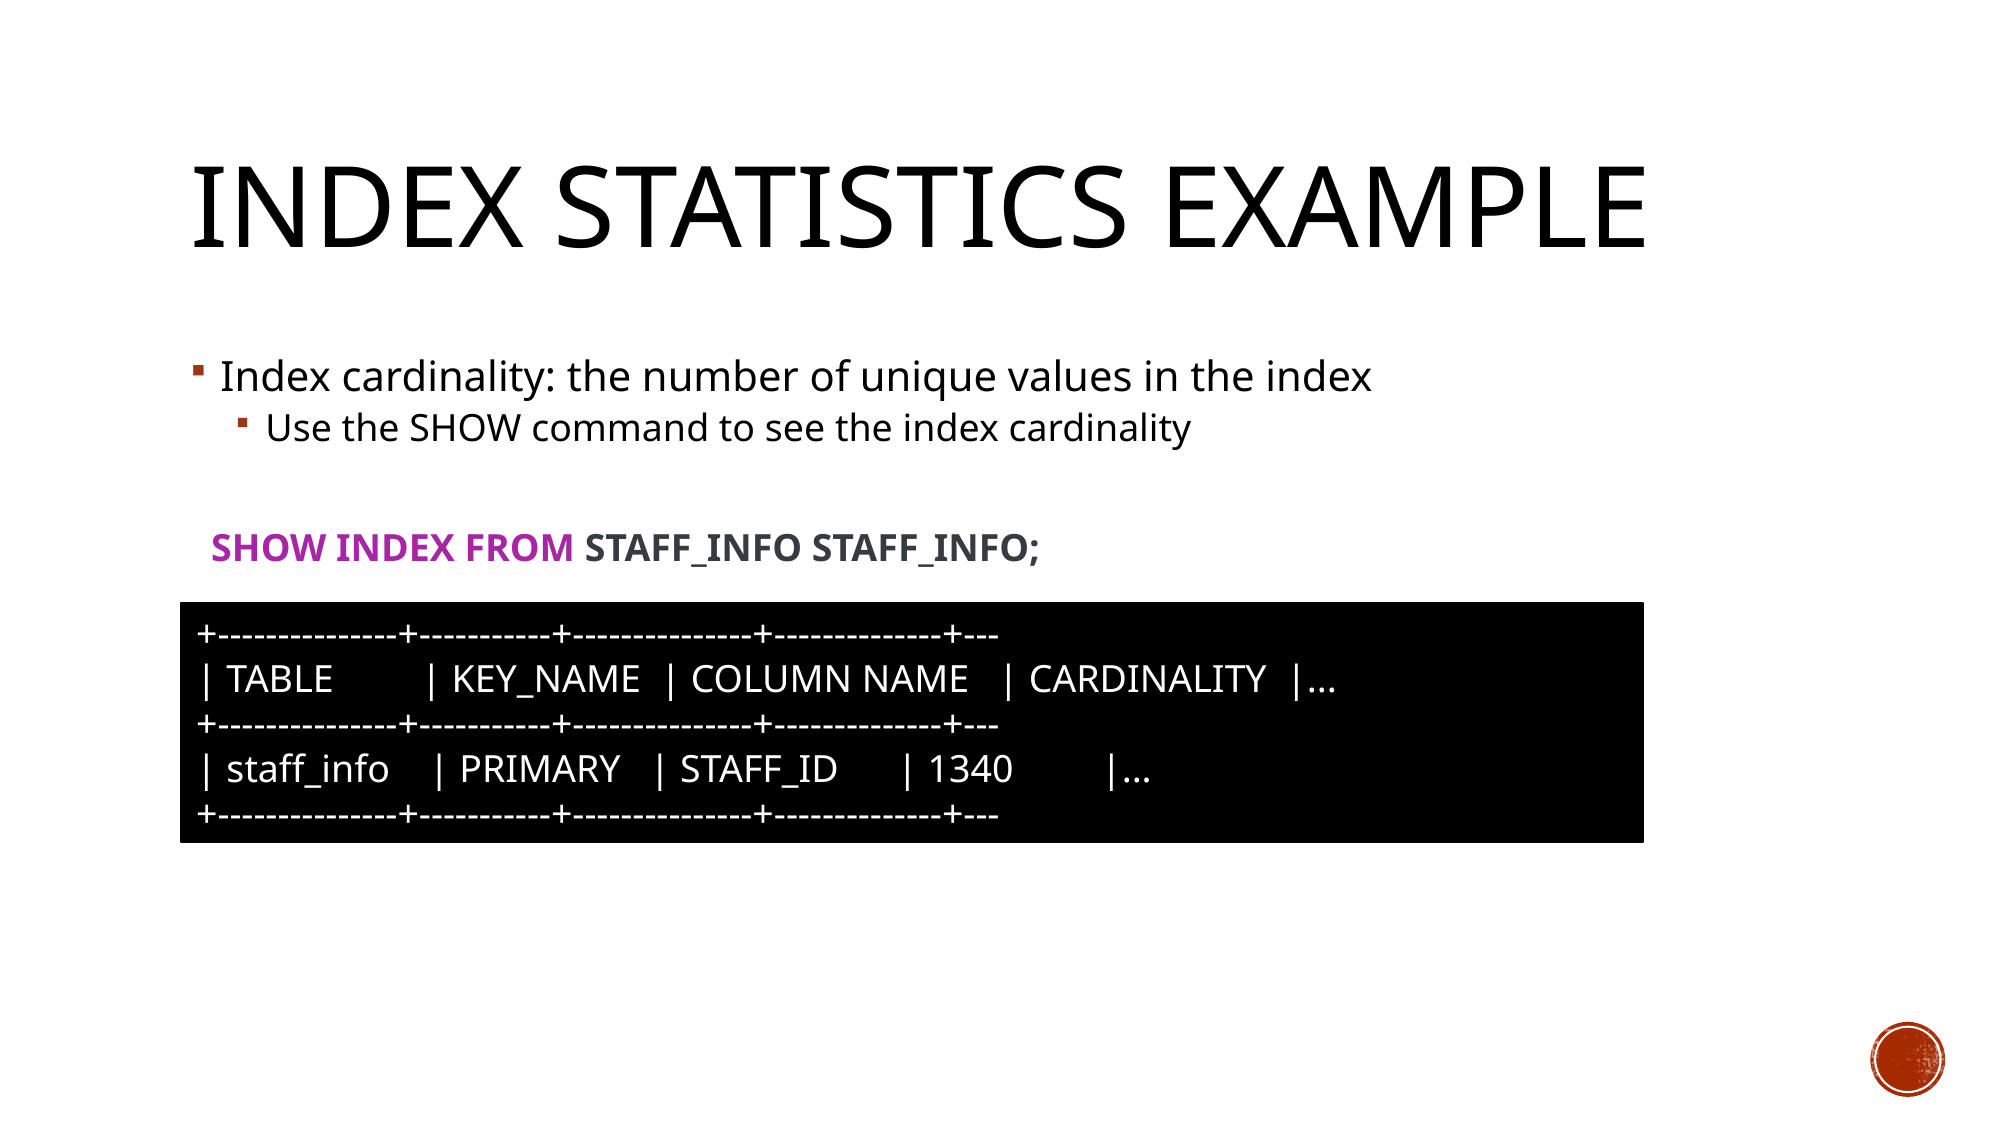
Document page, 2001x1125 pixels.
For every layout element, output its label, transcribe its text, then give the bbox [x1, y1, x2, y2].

text_box SHOW INDEX FROM STAFF_INFO STAFF_INFO; [196, 516, 1056, 577]
title Index Statistics Example [175, 79, 1826, 344]
text_box +---------------+-----------+---------------+--------------+--- | TABLE | KEY_NAME | COLUMN NAME | CARDINALITY |... +---------------+-----------+---------------+--------------+--- | staff_info | PRIMARY | STAFF_ID | 1340 |... +---------------+-----------+---------------+--------------+--- [180, 602, 1644, 843]
list Index cardinality: the number of unique values in the index Use the SHOW command to see the index cardinality [175, 348, 1826, 1013]
